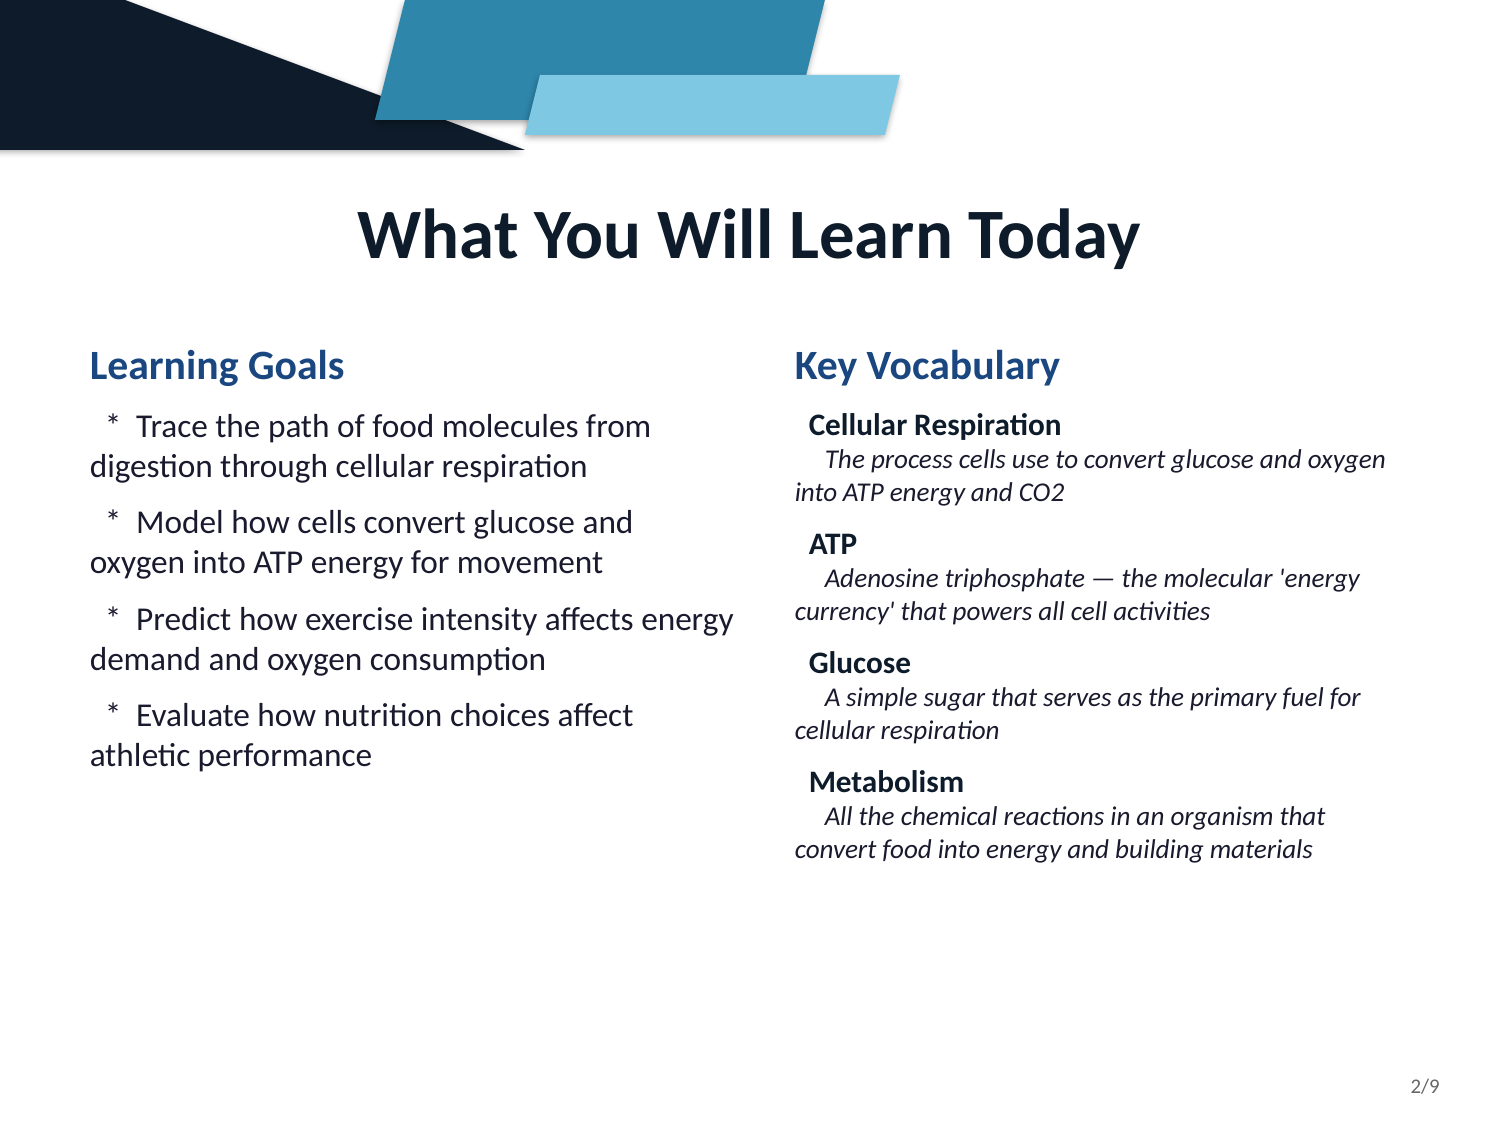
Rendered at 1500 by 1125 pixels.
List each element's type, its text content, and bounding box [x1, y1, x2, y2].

text_box [524, 74, 901, 136]
text_box [0, 0, 526, 151]
text_box 2/9 [1395, 1065, 1455, 1105]
text_box What You Will Learn Today [342, 179, 1157, 280]
text_box [374, 0, 826, 121]
text_box Key Vocabulary Cellular Respiration The process cells use to convert glucose and oxygen into ATP energy and CO2 ATP Adenosine triphosphate — the molecular 'energy currency' that powers all cell activities Glucose A simple sugar that serves as the primary fuel for cellular respiration Metabolism All the chemical reactions in an organism that convert food into energy and building materials [779, 329, 1425, 871]
text_box Learning Goals * Trace the path of food molecules from digestion through cellular respiration * Model how cells convert glucose and oxygen into ATP energy for movement * Predict how exercise intensity affects energy demand and oxygen consumption * Evaluate how nutrition choices affect athletic performance [74, 329, 750, 781]
